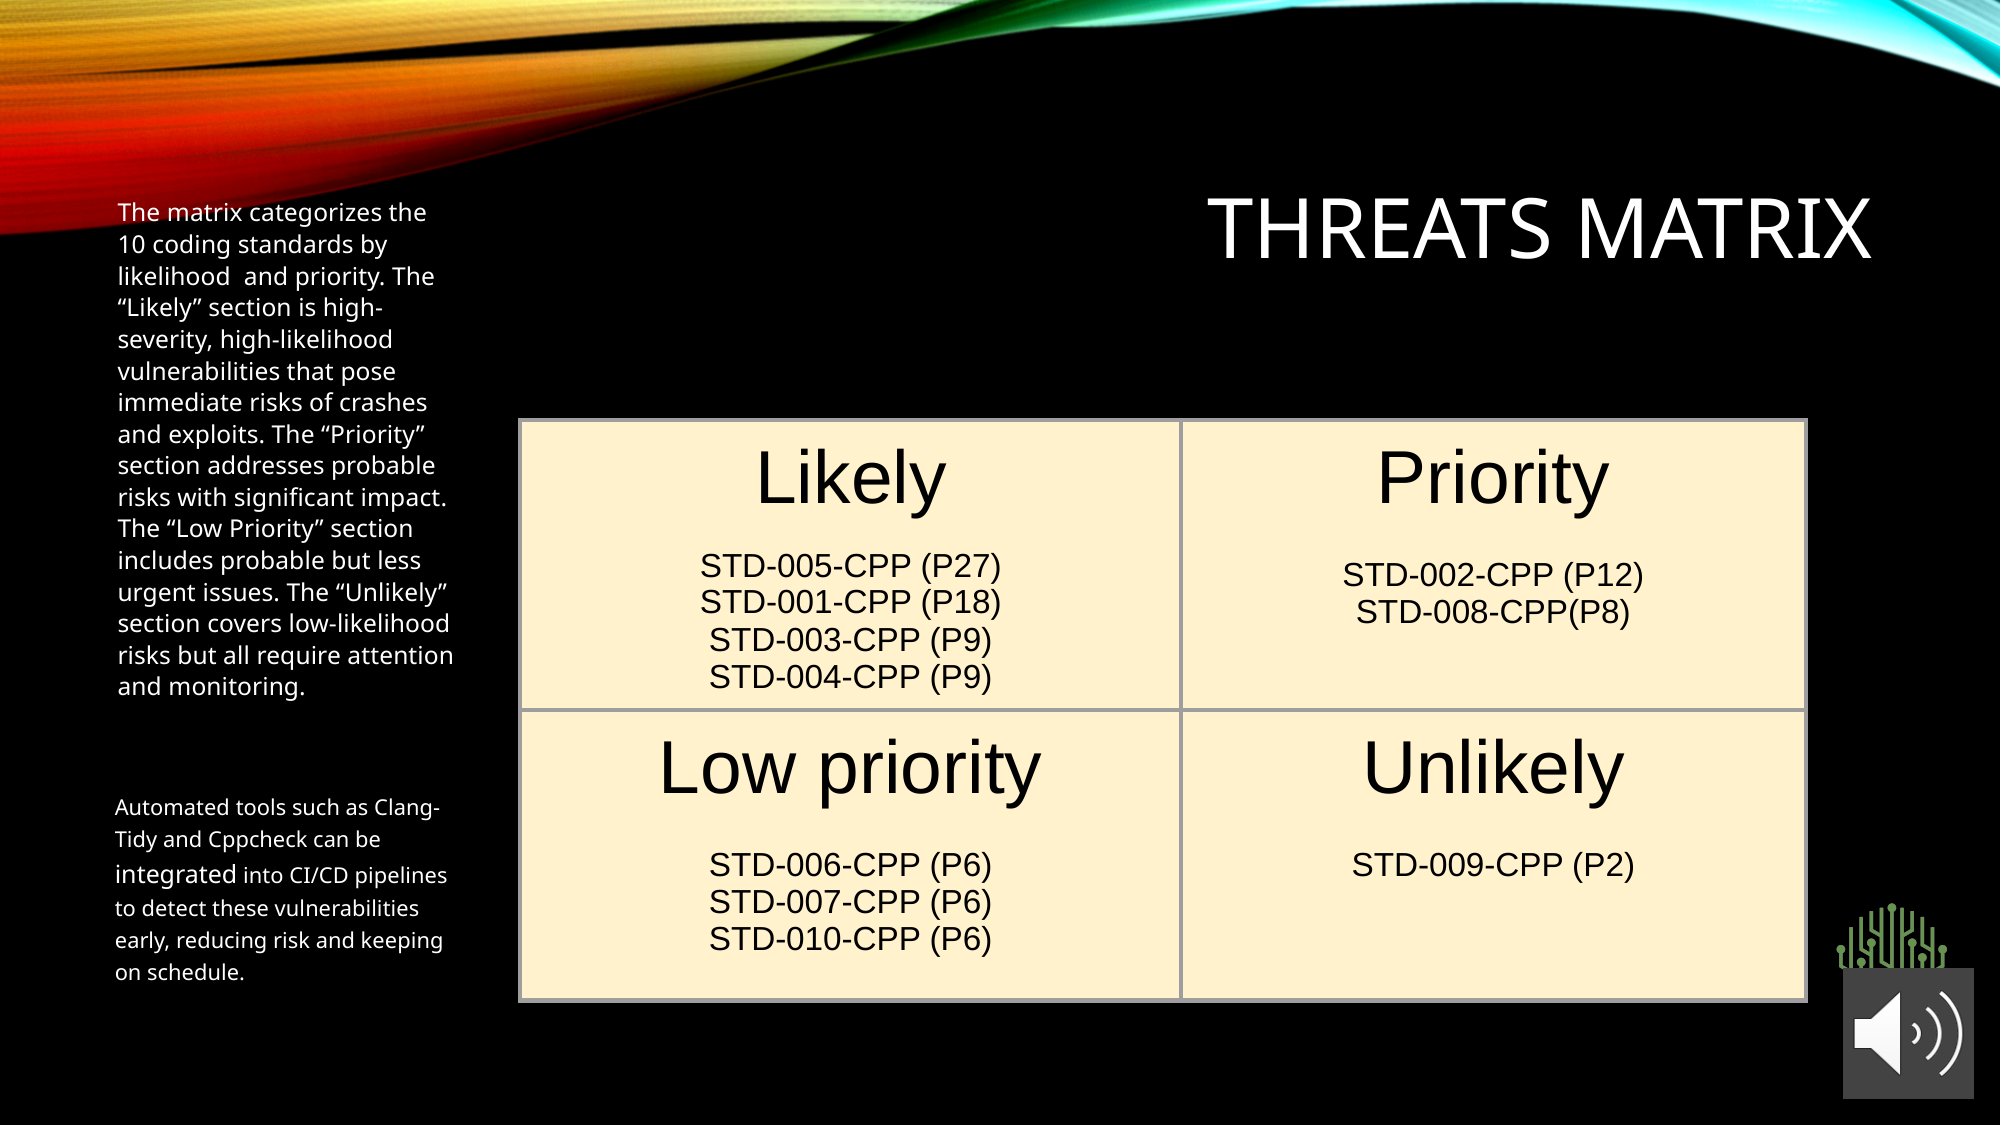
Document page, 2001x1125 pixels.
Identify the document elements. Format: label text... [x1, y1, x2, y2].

table_header Priority STD-002-CPP (P12) STD-008-CPP(P8) [1183, 422, 1804, 708]
text_box Automated tools such as Clang-Tidy and Cppcheck can be integrated into CI/CD pipelines to detect these vulnerabilities early, reducing risk and keeping on schedule. [67, 782, 475, 996]
picture [0, 0, 2000, 237]
table_cell Low priority STD-006-CPP (P6) STD-007-CPP (P6) STD-010-CPP (P6) [522, 712, 1179, 998]
title THREATS MATRIX [474, 125, 1888, 338]
table_header Likely STD-005-CPP (P27) STD-001-CPP (P18) STD-003-CPP (P9) STD-004-CPP (P9) [522, 422, 1179, 708]
list The matrix categorizes the 10 coding standards by likelihood and priority. The “Likely” section is high-severity, high-likelihood vulnerabilities that pose immediate risks of crashes and exploits. The “Priority” section addresses probable risks with significant impact. The “Low Priority” section includes probable but less urgent issues. The “Unlikely” section covers low-likelihood risks but all require attention and monitoring. [67, 187, 475, 721]
picture [1817, 892, 1976, 1101]
table_cell Unlikely STD-009-CPP (P2) [1183, 712, 1804, 998]
